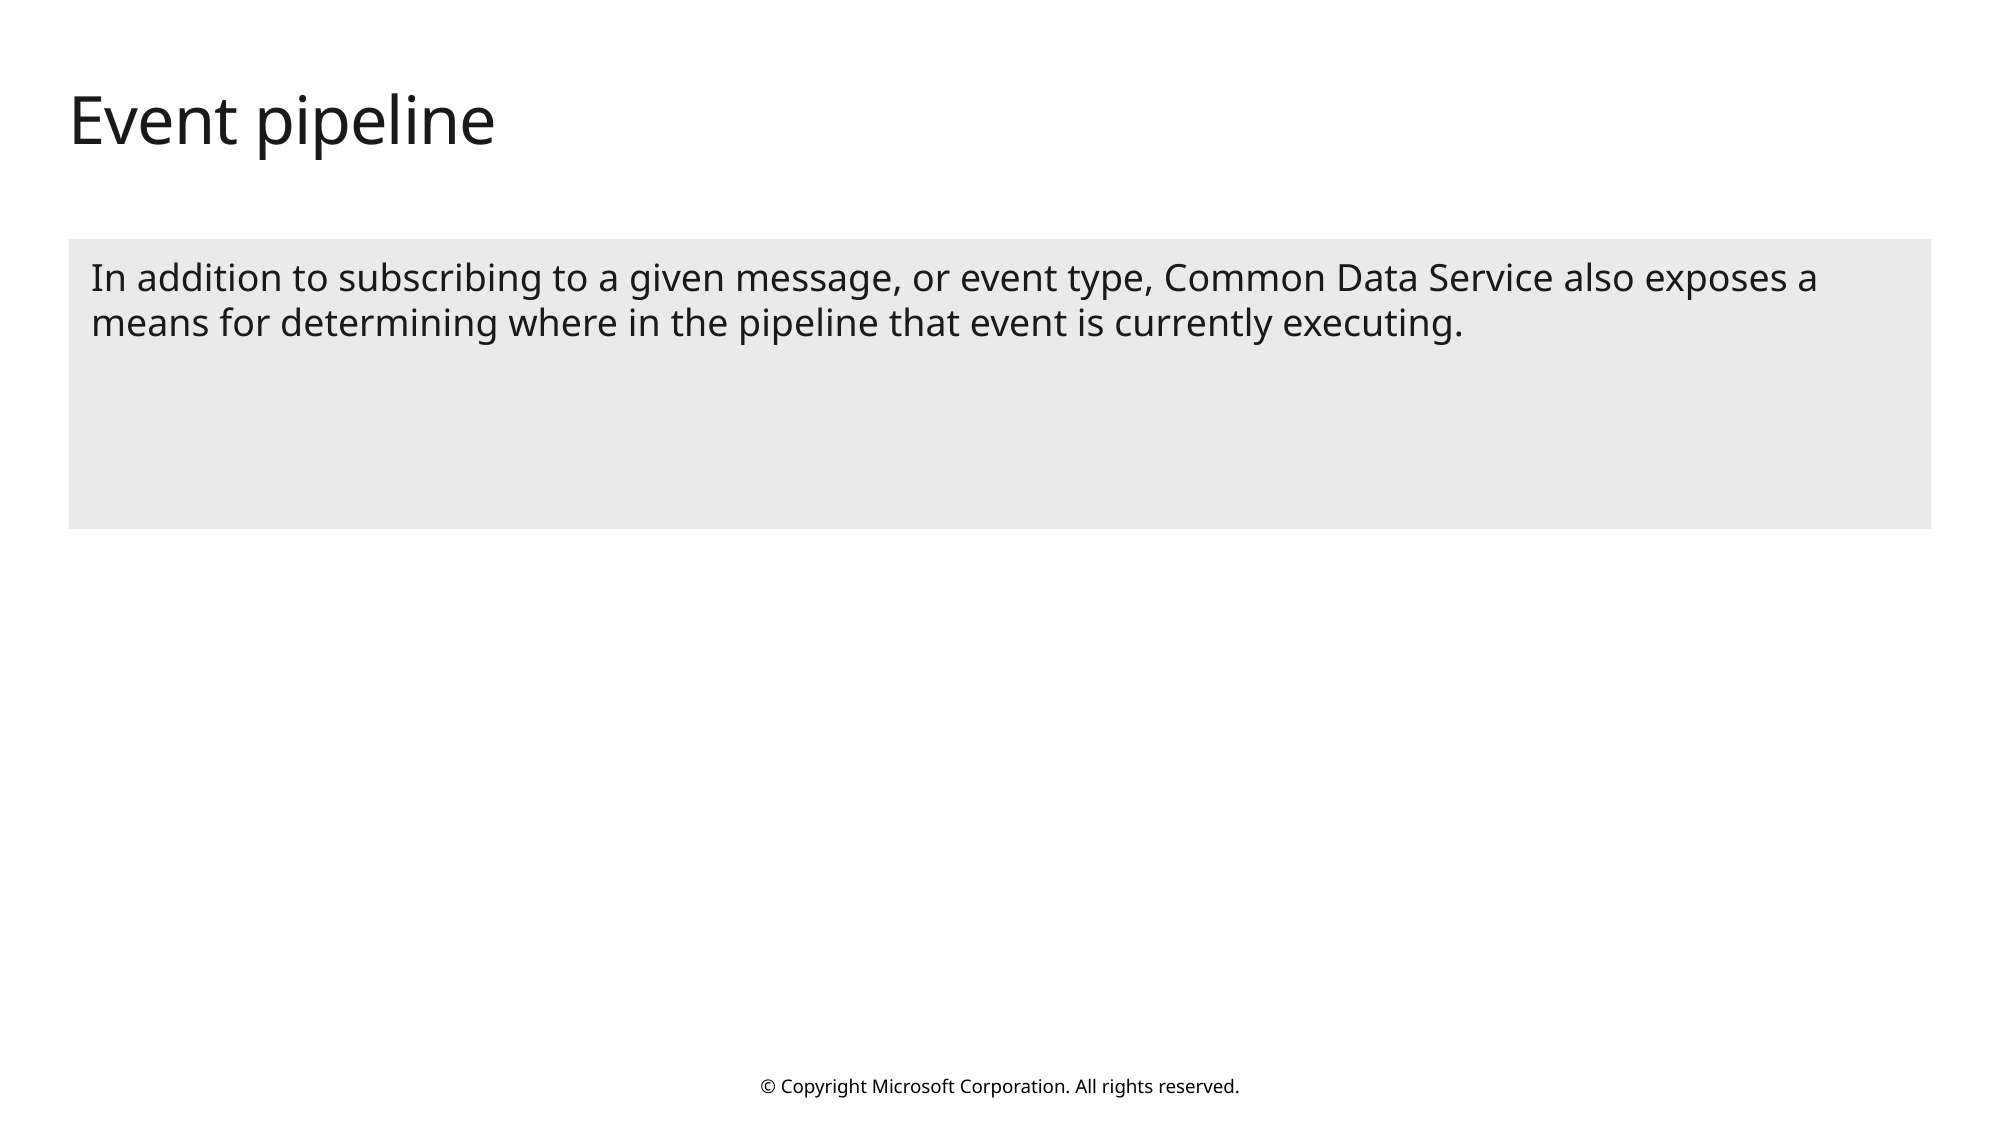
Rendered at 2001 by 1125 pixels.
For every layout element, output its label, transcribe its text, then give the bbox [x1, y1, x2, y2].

list In addition to subscribing to a given message, or event type, Common Data Service also exposes a means for determining where in the pipeline that event is currently executing. [68, 238, 1932, 530]
title Event pipeline [68, 72, 1932, 192]
